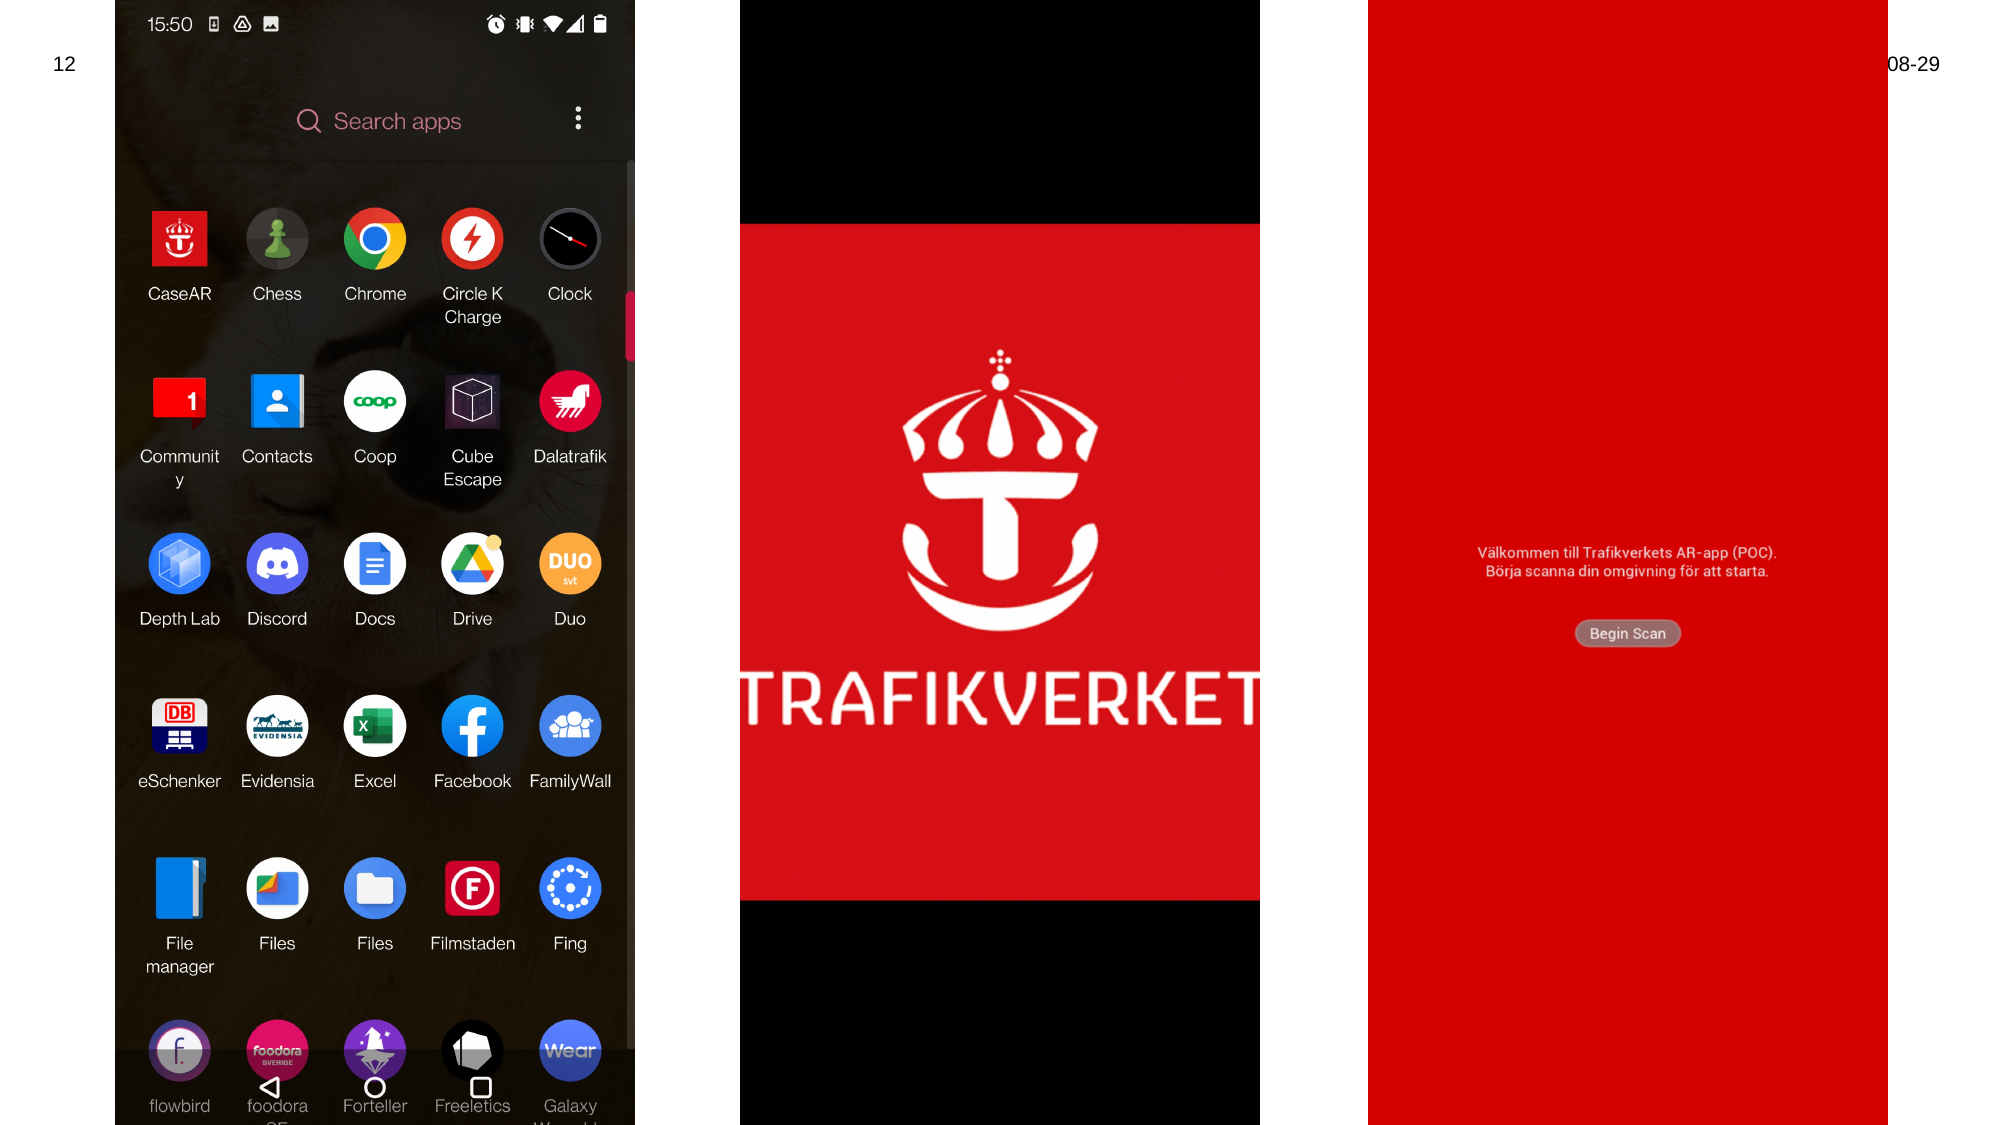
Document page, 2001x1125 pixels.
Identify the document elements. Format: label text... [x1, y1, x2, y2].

picture [115, 0, 635, 1125]
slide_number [1888, 33, 1956, 93]
slide_number 12 [0, 33, 115, 93]
picture [1367, 0, 1888, 1125]
picture [740, 0, 1260, 1125]
